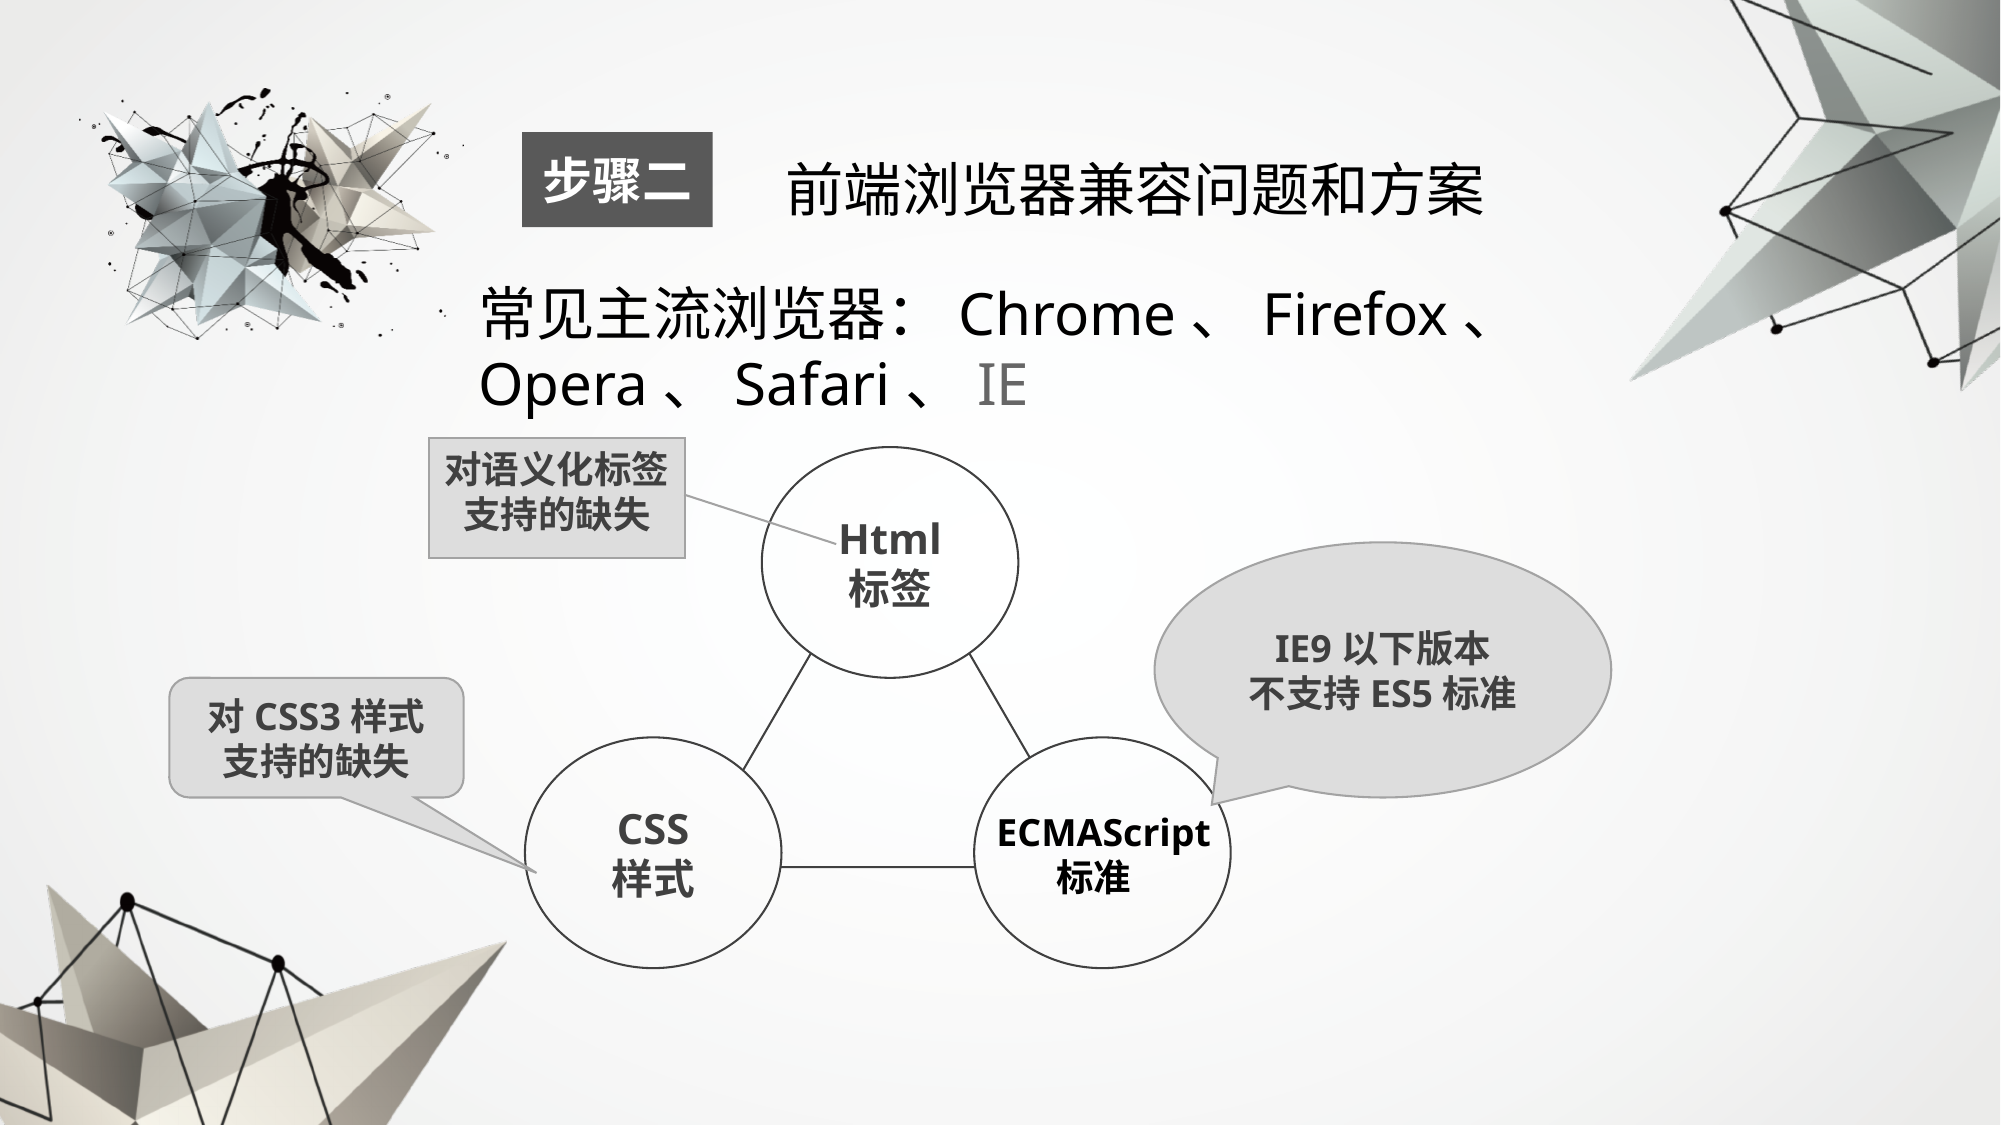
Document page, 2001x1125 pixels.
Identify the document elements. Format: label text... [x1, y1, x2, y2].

text_box [973, 812, 981, 893]
text_box [743, 654, 1030, 869]
text_box IE9以下版本 不支持ES5标准 [1153, 541, 1613, 807]
text_box 步骤二 [521, 131, 714, 228]
text_box 对语义化标签支持的缺失 [428, 437, 837, 559]
text_box 常见主流浏览器：Chrome、Firefox、Opera、Safari、IE [463, 269, 1593, 425]
text_box [988, 907, 1217, 970]
text_box [986, 736, 1212, 801]
text_box CSS 样式 [523, 736, 783, 970]
text_box Html 标签 [760, 446, 1020, 679]
text_box 对CSS3样式 支持的缺失 [168, 676, 538, 874]
picture [0, 0, 2001, 1125]
text_box 前端浏览器兼容问题和方案 [771, 145, 1551, 230]
text_box ECMAScript 标准 [981, 801, 1257, 907]
